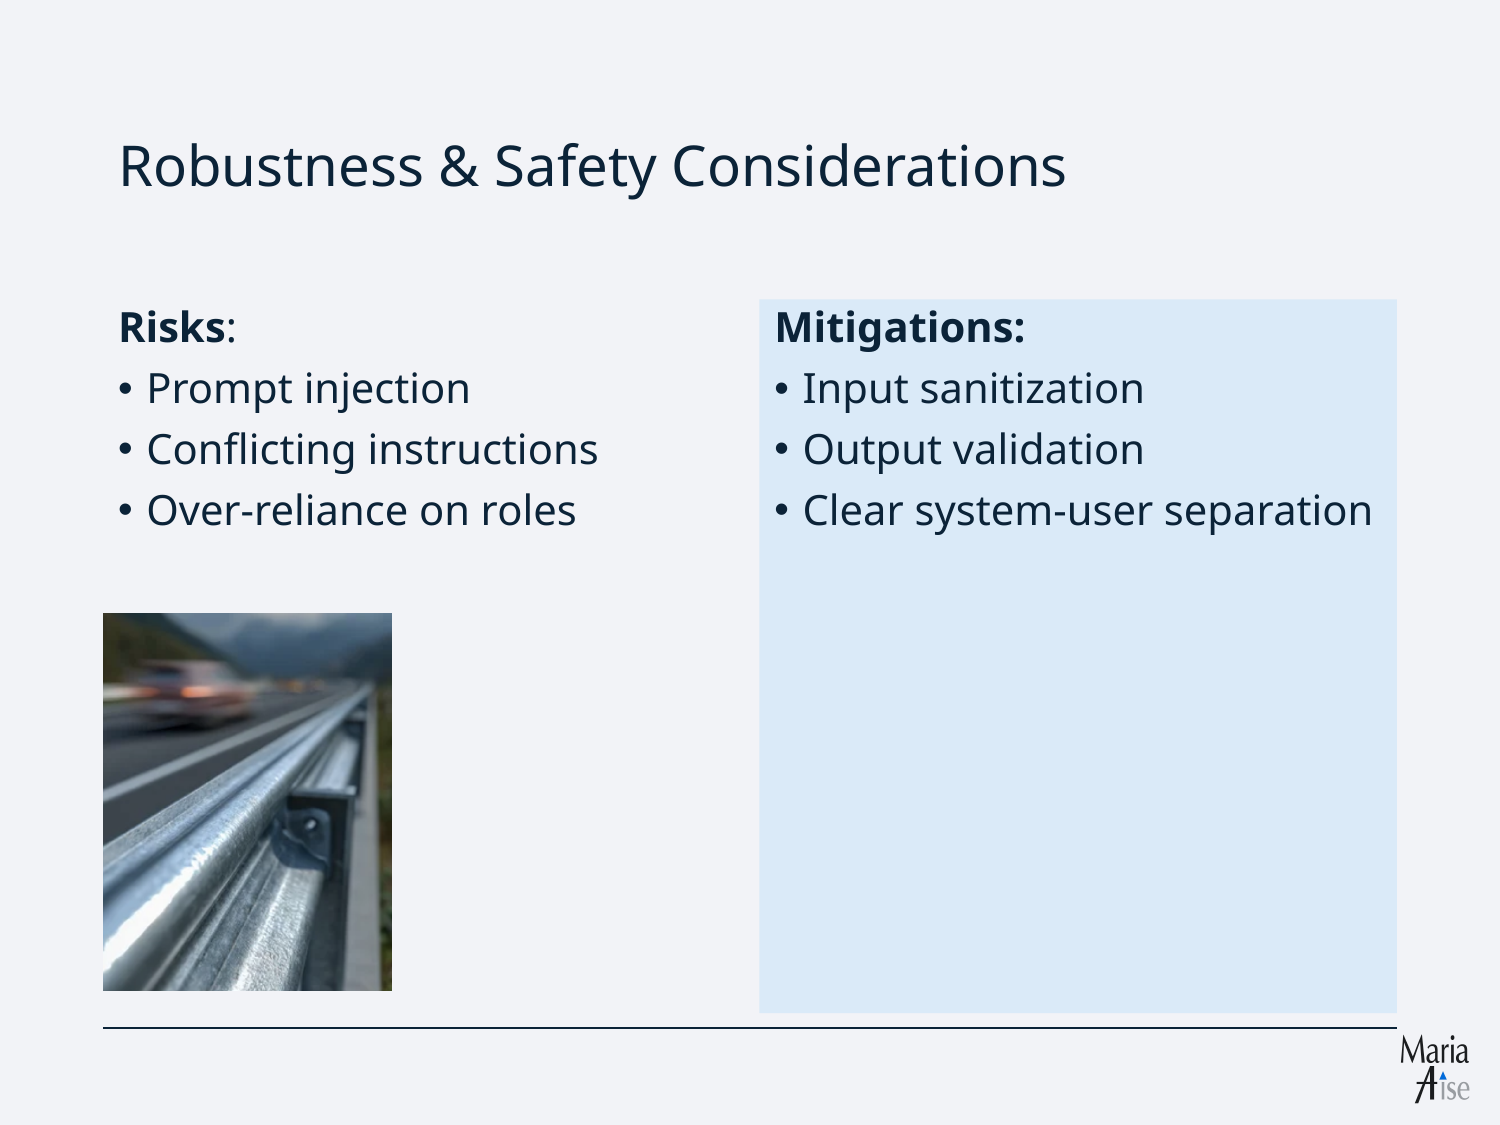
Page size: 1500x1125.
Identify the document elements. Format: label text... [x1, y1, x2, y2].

picture [103, 613, 392, 991]
list Mitigations: Input sanitization Output validation Clear system-user separation [759, 299, 1397, 1014]
title Robustness & Safety Considerations [103, 59, 1397, 278]
list Risks: Prompt injection Conflicting instructions Over-reliance on roles [103, 299, 741, 1014]
picture [1396, 1031, 1475, 1109]
